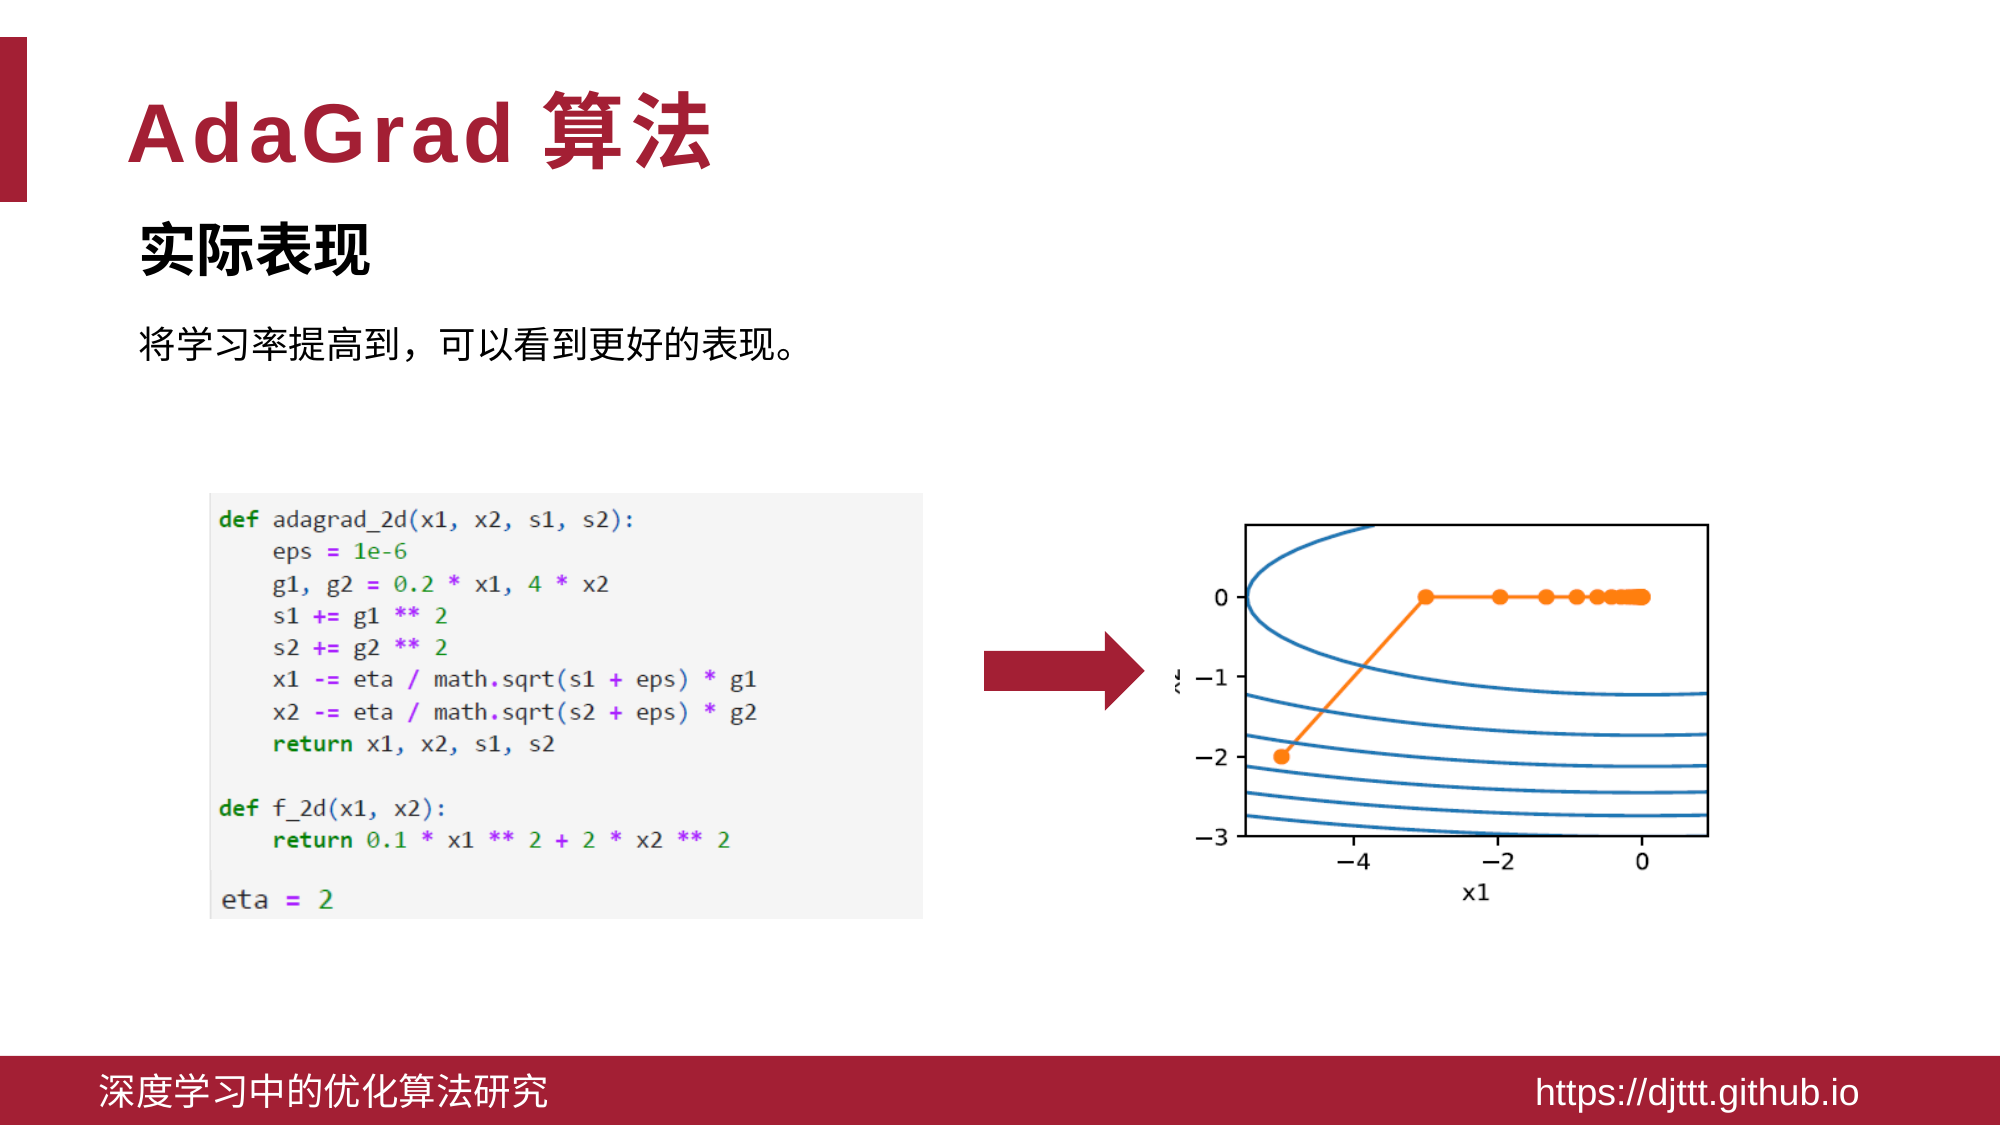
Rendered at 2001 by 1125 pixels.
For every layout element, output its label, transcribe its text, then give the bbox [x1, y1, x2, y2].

title AdaGrad算法 [111, 52, 1311, 188]
footer 深度学习中的优化算法研究 https://djttt.github.io [0, 1055, 2000, 1125]
text_box [983, 628, 1147, 714]
text_box 实际表现 [124, 205, 923, 300]
text_box [0, 36, 28, 203]
text_box [124, 300, 1859, 539]
picture [207, 492, 924, 919]
picture [1174, 498, 1750, 925]
